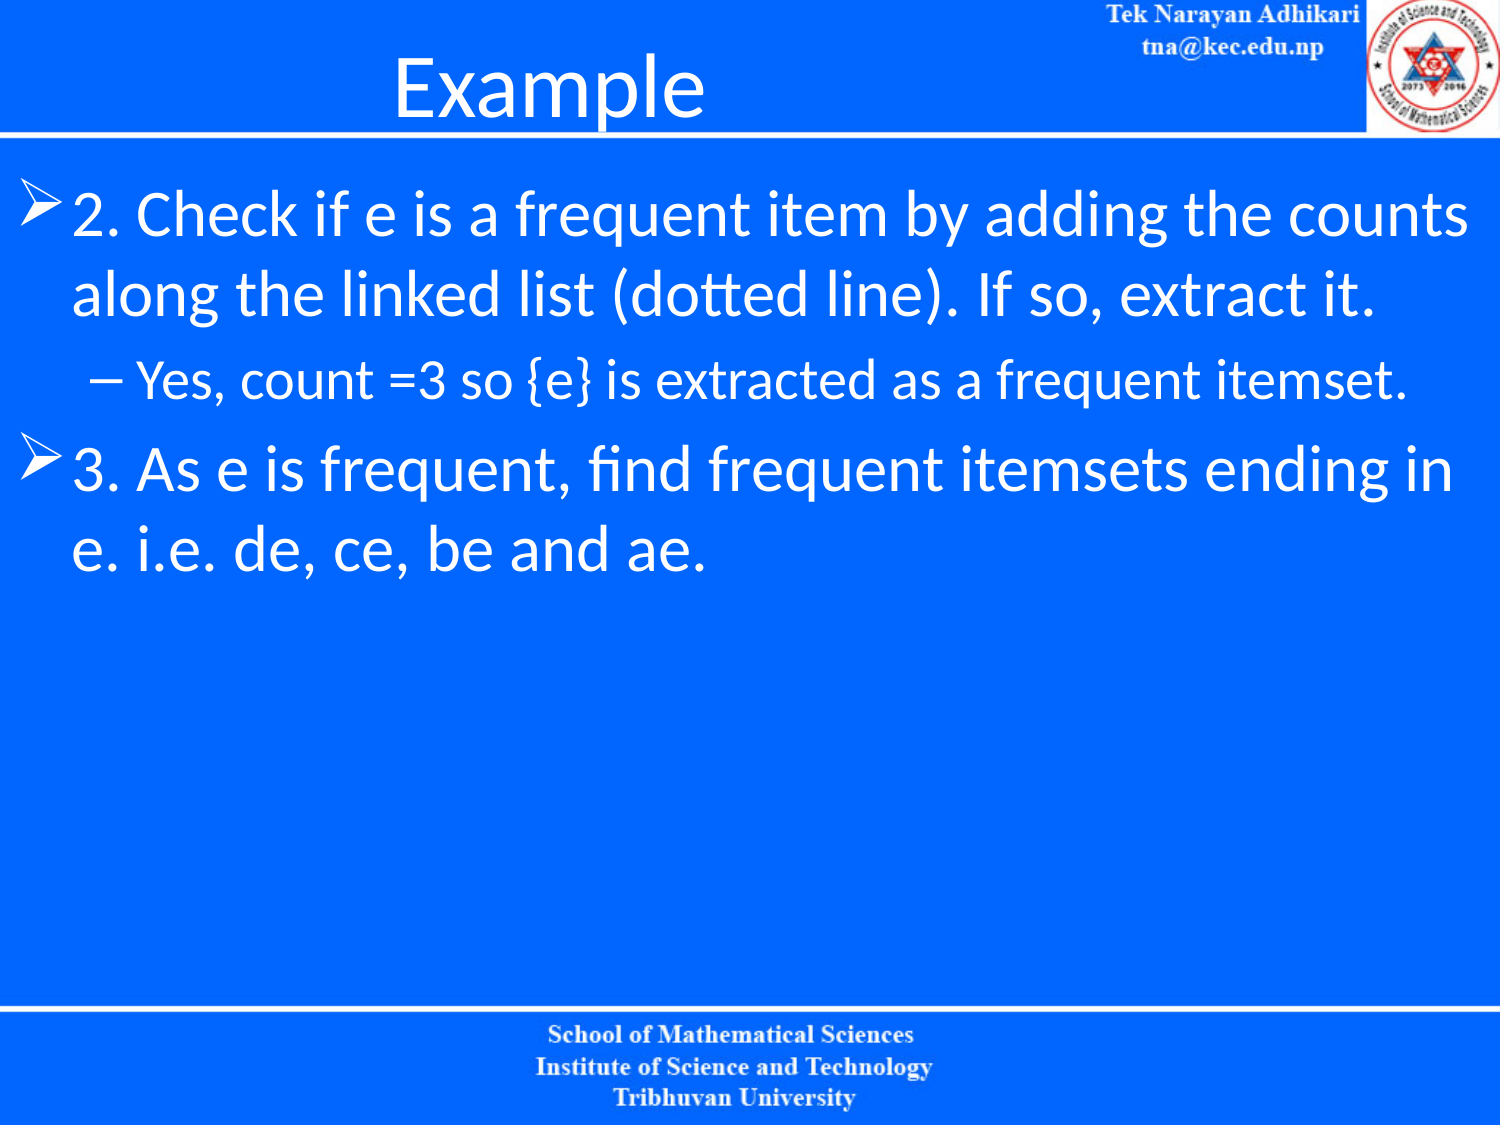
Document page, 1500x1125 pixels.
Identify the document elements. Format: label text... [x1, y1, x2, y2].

picture [0, 1000, 1500, 1125]
picture [0, 0, 1500, 162]
title Example [0, 12, 1100, 150]
list 2. Check if e is a frequent item by adding the counts along the linked list (dotted line). If so, extract it. Yes, count =3 so {e} is extracted as a frequent itemset. 3. As e is frequent, find frequent itemsets ending in e. i.e. de, ce, be and ae. [0, 162, 1500, 1000]
